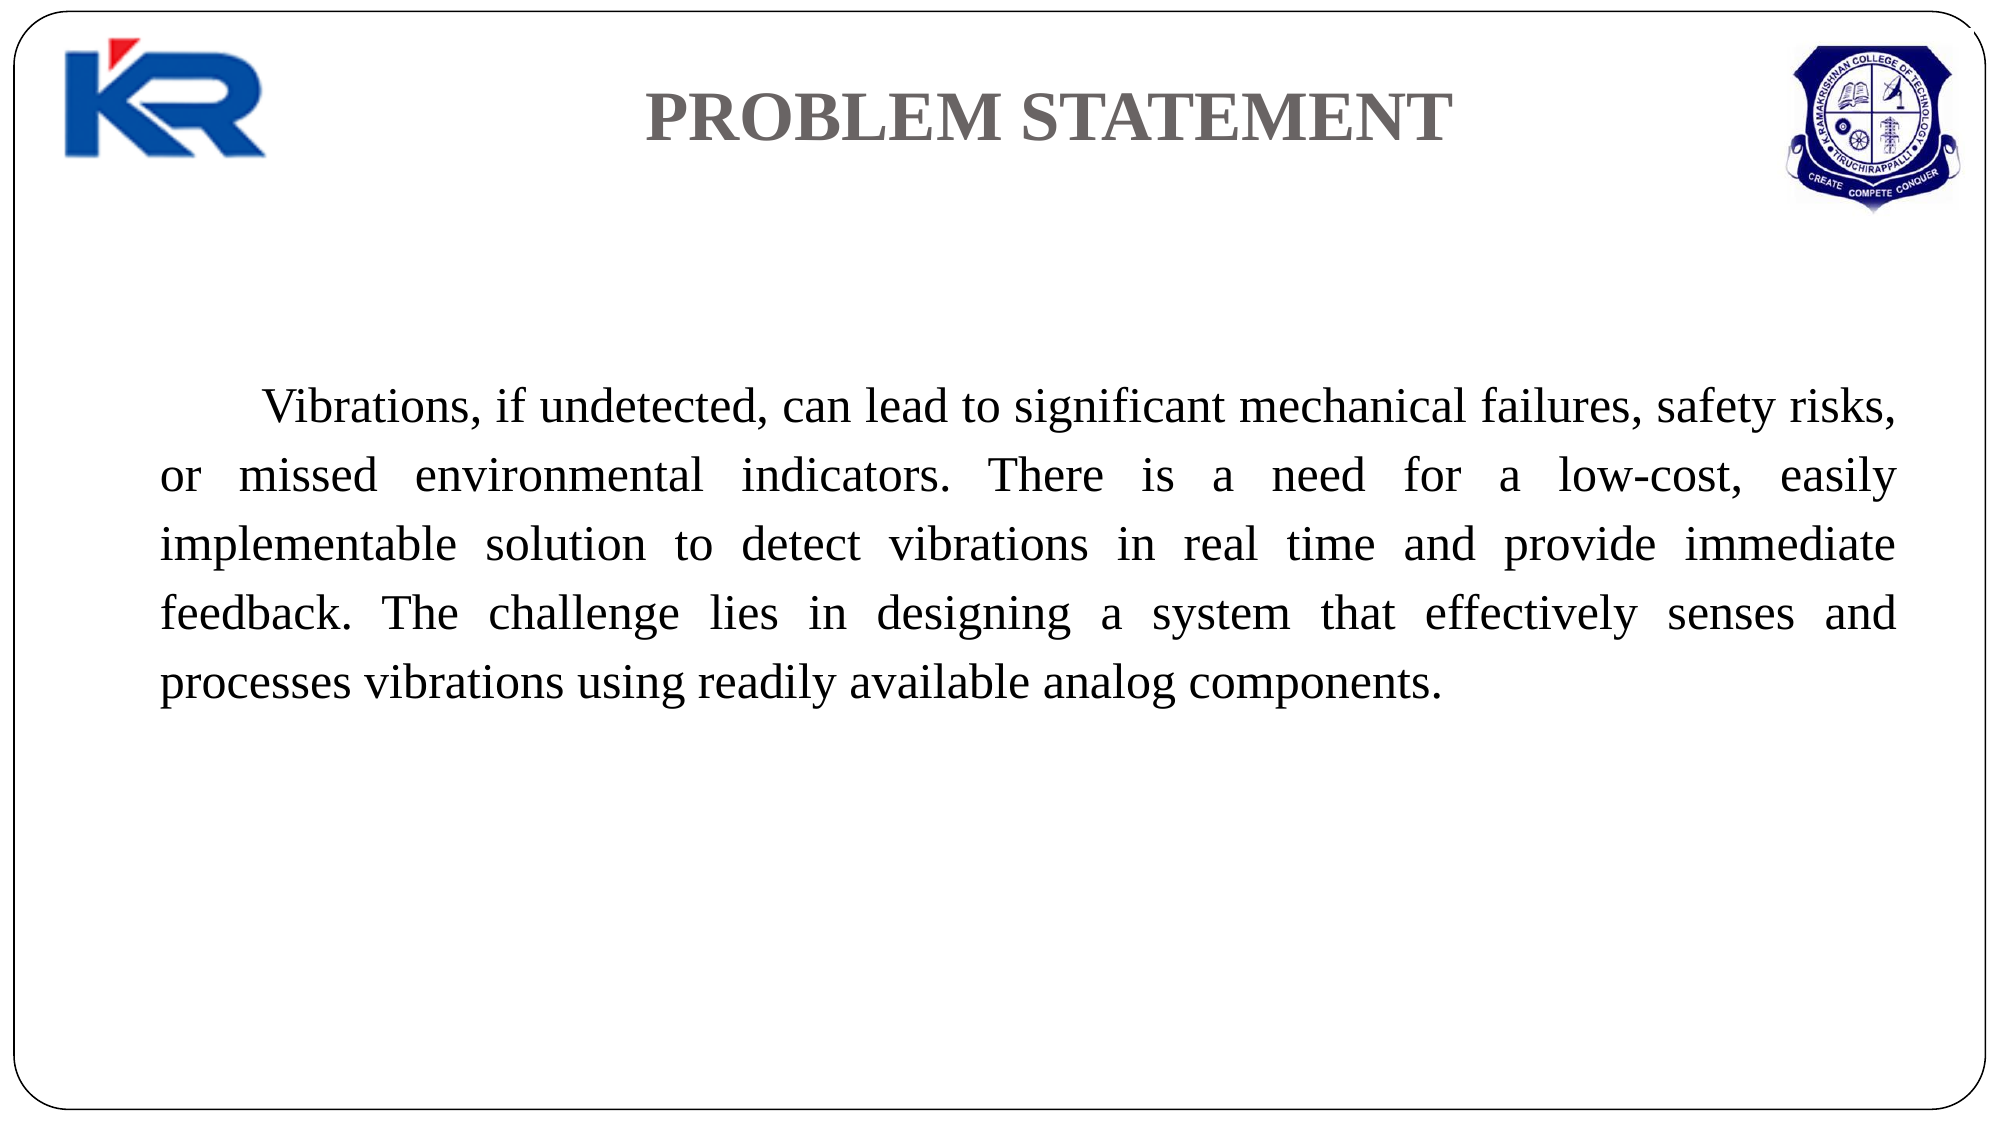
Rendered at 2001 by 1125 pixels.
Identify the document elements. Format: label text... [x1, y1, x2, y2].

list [54, 28, 278, 167]
list Vibrations, if undetected, can lead to significant mechanical failures, safety risks, or missed environmental indicators. There is a need for a low-cost, easily implementable solution to detect vibrations in real time and provide immediate feedback. The challenge lies in designing a system that effectively senses and processes vibrations using readily available analog components. [99, 176, 1914, 1046]
title PROBLEM STATEMENT [282, 45, 1771, 170]
picture [1776, 28, 1974, 226]
